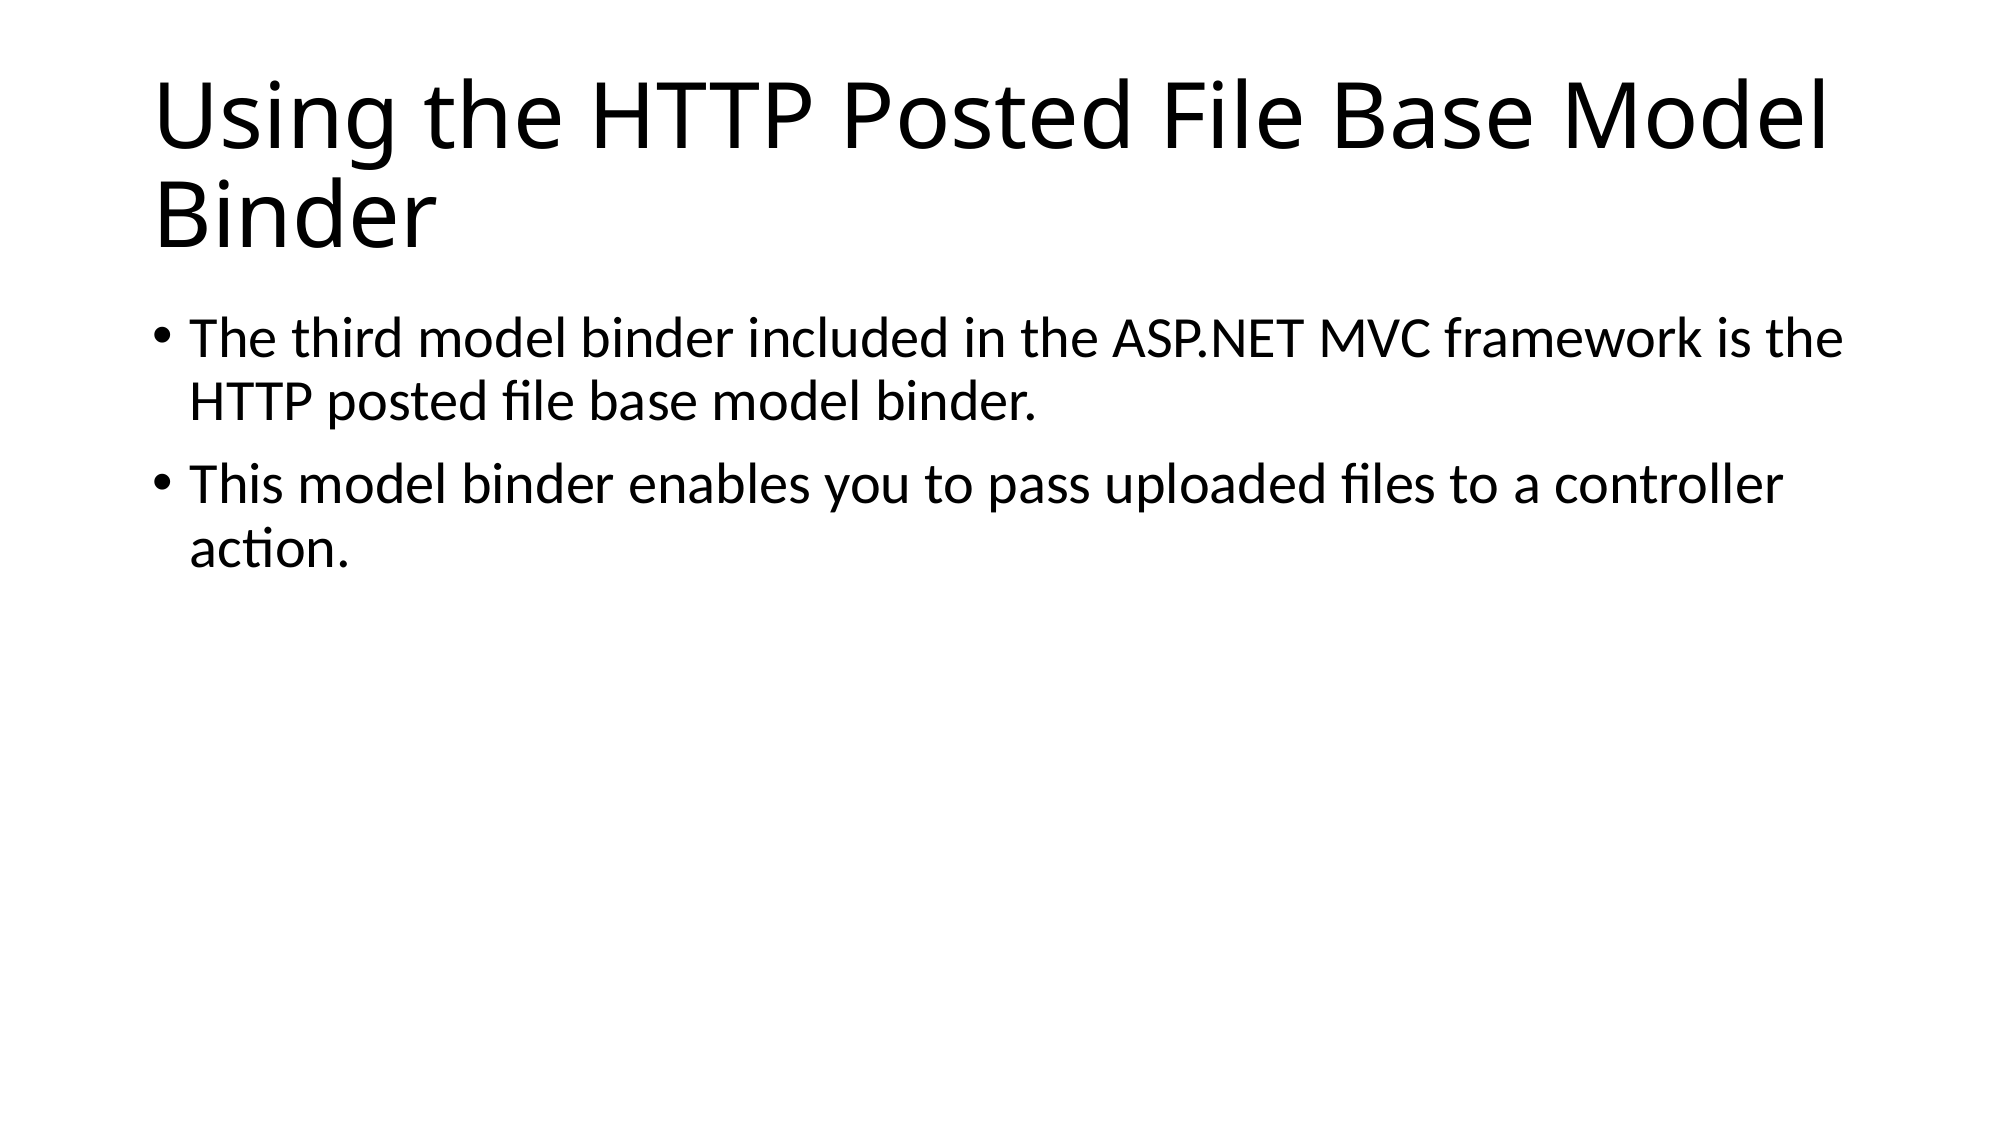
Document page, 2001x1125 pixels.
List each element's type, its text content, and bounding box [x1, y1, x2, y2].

title Using the HTTP Posted File Base Model Binder [137, 59, 1863, 278]
list The third model binder included in the ASP.NET MVC framework is the HTTP posted file base model binder. This model binder enables you to pass uploaded files to a controller action. [137, 299, 1863, 1014]
